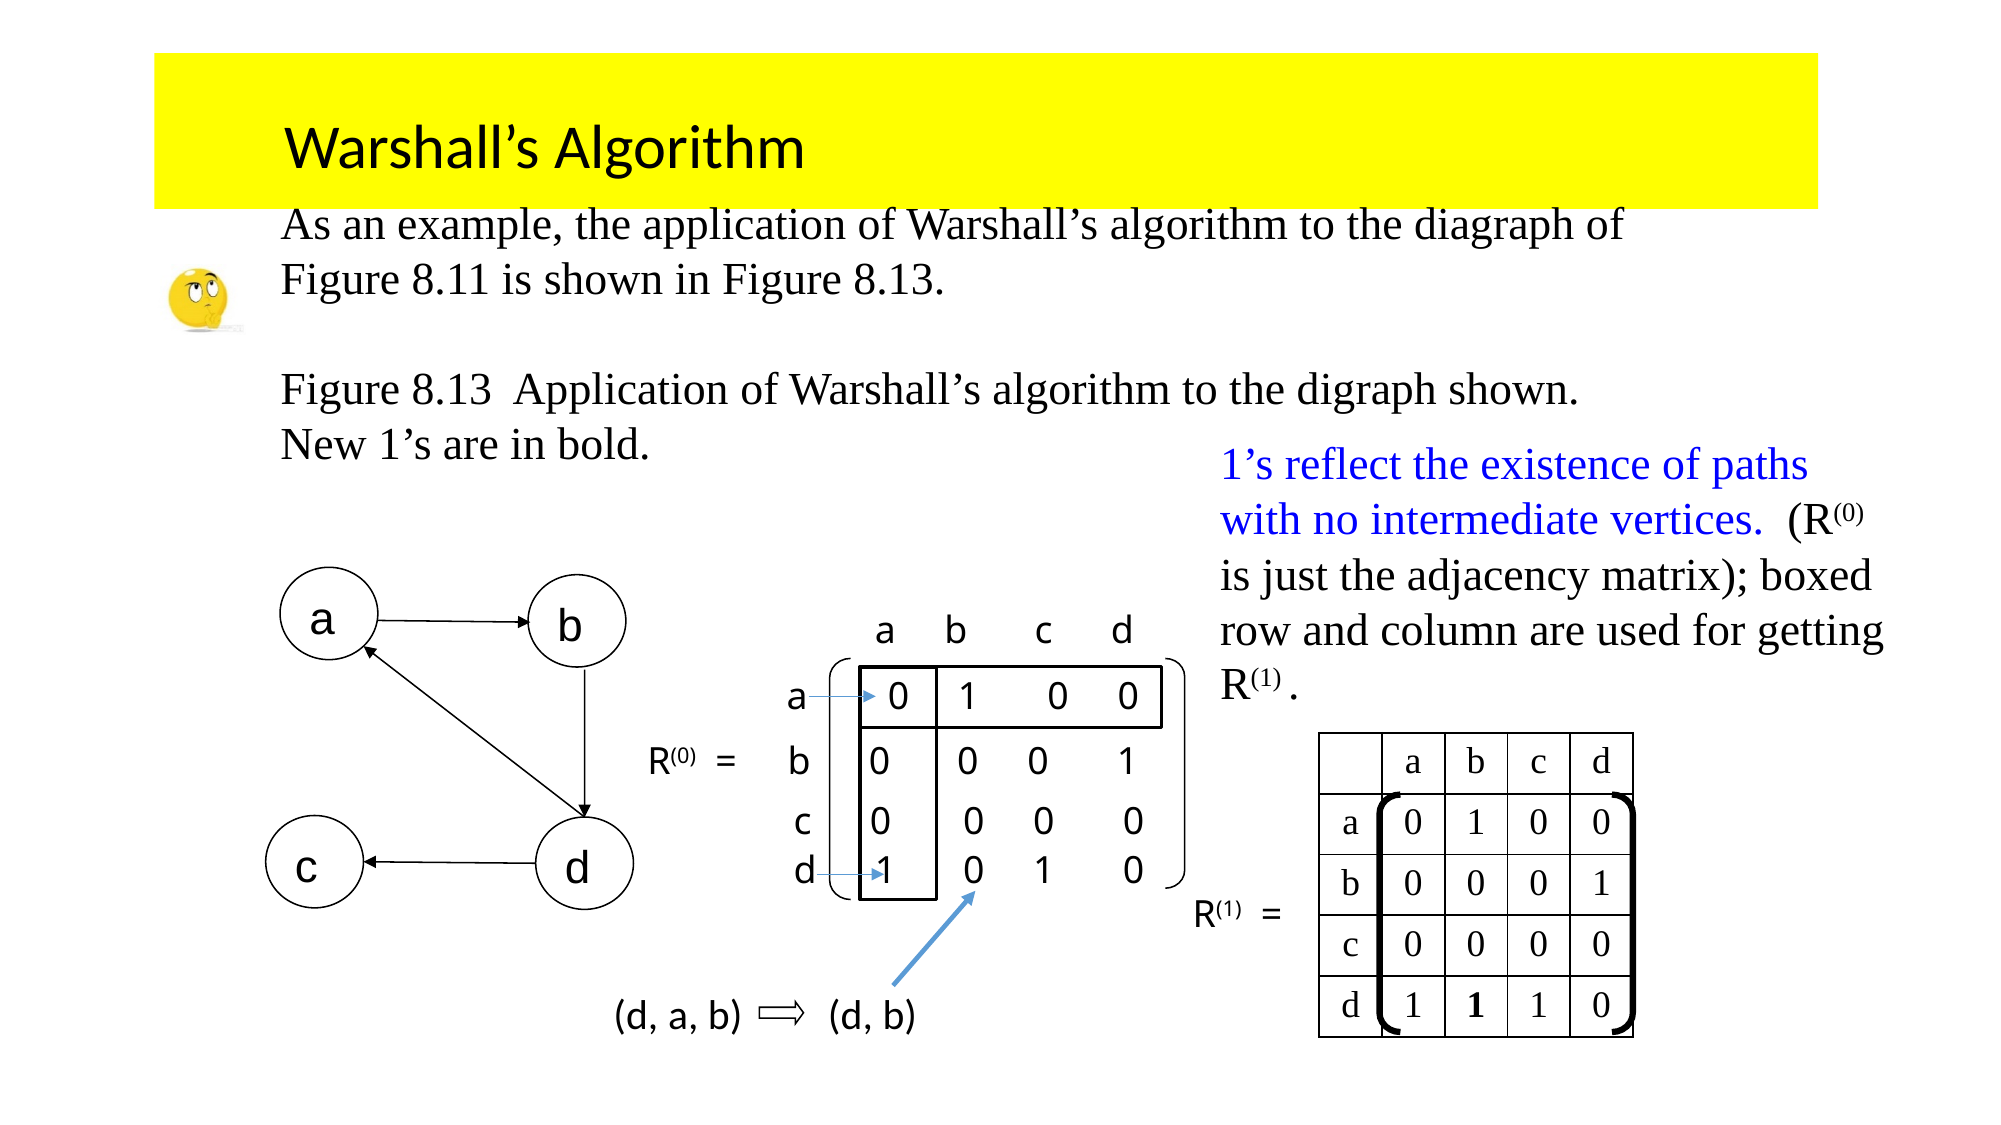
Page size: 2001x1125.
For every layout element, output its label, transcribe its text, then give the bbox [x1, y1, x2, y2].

text_box a b c d [859, 598, 1174, 659]
table_header c [1508, 734, 1569, 793]
table_cell 0 [1571, 916, 1611, 975]
text_box c 0 0 0 0 [759, 789, 860, 838]
table_cell 0 [1508, 795, 1569, 854]
table_cell 0 [1508, 916, 1569, 975]
table_cell 0 [1401, 795, 1444, 854]
table_cell b [1320, 855, 1379, 914]
table_cell d [1320, 977, 1381, 1036]
text_box [1611, 794, 1633, 1033]
text_box d [535, 817, 634, 910]
table_cell 1 [1446, 795, 1507, 854]
table_cell 1 [1571, 855, 1611, 914]
table_header b [1446, 734, 1507, 793]
table_cell 0 [1383, 795, 1392, 802]
table_cell 0 [1620, 795, 1632, 806]
text_box R(1) = [1177, 882, 1331, 943]
text_box Warshall’s Algorithm [269, 99, 822, 189]
text_box d 1 0 1 0 [759, 838, 860, 899]
table_cell 0 [1571, 977, 1632, 1036]
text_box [363, 646, 585, 817]
text_box [835, 658, 851, 664]
table_cell 0 [1446, 855, 1507, 914]
text_box a [280, 567, 378, 660]
text_box [829, 725, 851, 729]
table_cell 0 [1571, 795, 1611, 854]
table_header [1320, 734, 1381, 793]
text_box As an example, the application of Warshall’s algorithm to the diagraph of Figure 8.11 is shown in Figure 8.13. Figure 8.13 Application of Warshall’s algorithm to the digraph shown. New 1’s are in bold. [265, 185, 1679, 476]
text_box b [528, 574, 626, 667]
text_box c [265, 815, 364, 908]
text_box [1165, 659, 1185, 889]
table_cell 0 [1401, 855, 1444, 914]
text_box [937, 666, 1162, 728]
text_box R(0) = b 0 0 0 1 [622, 729, 860, 790]
picture [149, 264, 246, 335]
text_box 1’s reflect the existence of paths with no intermediate vertices. (R(0) is just the adjacency matrix); boxed row and column are used for getting R(1) . [1205, 426, 1900, 717]
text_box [892, 890, 976, 986]
text_box a 0 1 0 0 [723, 664, 1155, 725]
table_cell a [1320, 795, 1381, 854]
table_cell 1 [1383, 977, 1444, 1036]
text_box [860, 666, 937, 900]
text_box [759, 1001, 804, 1024]
text_box R(0) = b 0 0 0 1 [937, 729, 1162, 790]
text_box d 1 0 1 0 [937, 838, 1160, 899]
table_cell 0 [1446, 916, 1507, 975]
text_box (d, a, b) (d, b) [598, 980, 965, 1045]
text_box [1379, 794, 1401, 1033]
table_cell 1 [1508, 977, 1569, 1036]
table_header a [1383, 734, 1444, 793]
text_box c 0 0 0 0 [937, 789, 1160, 838]
table_header d [1571, 734, 1632, 793]
text_box [154, 53, 1819, 209]
table_cell 1 [1446, 977, 1507, 1036]
table_cell 0 [1401, 916, 1444, 975]
table_cell 0 [1508, 855, 1569, 914]
table_cell c [1320, 916, 1379, 975]
